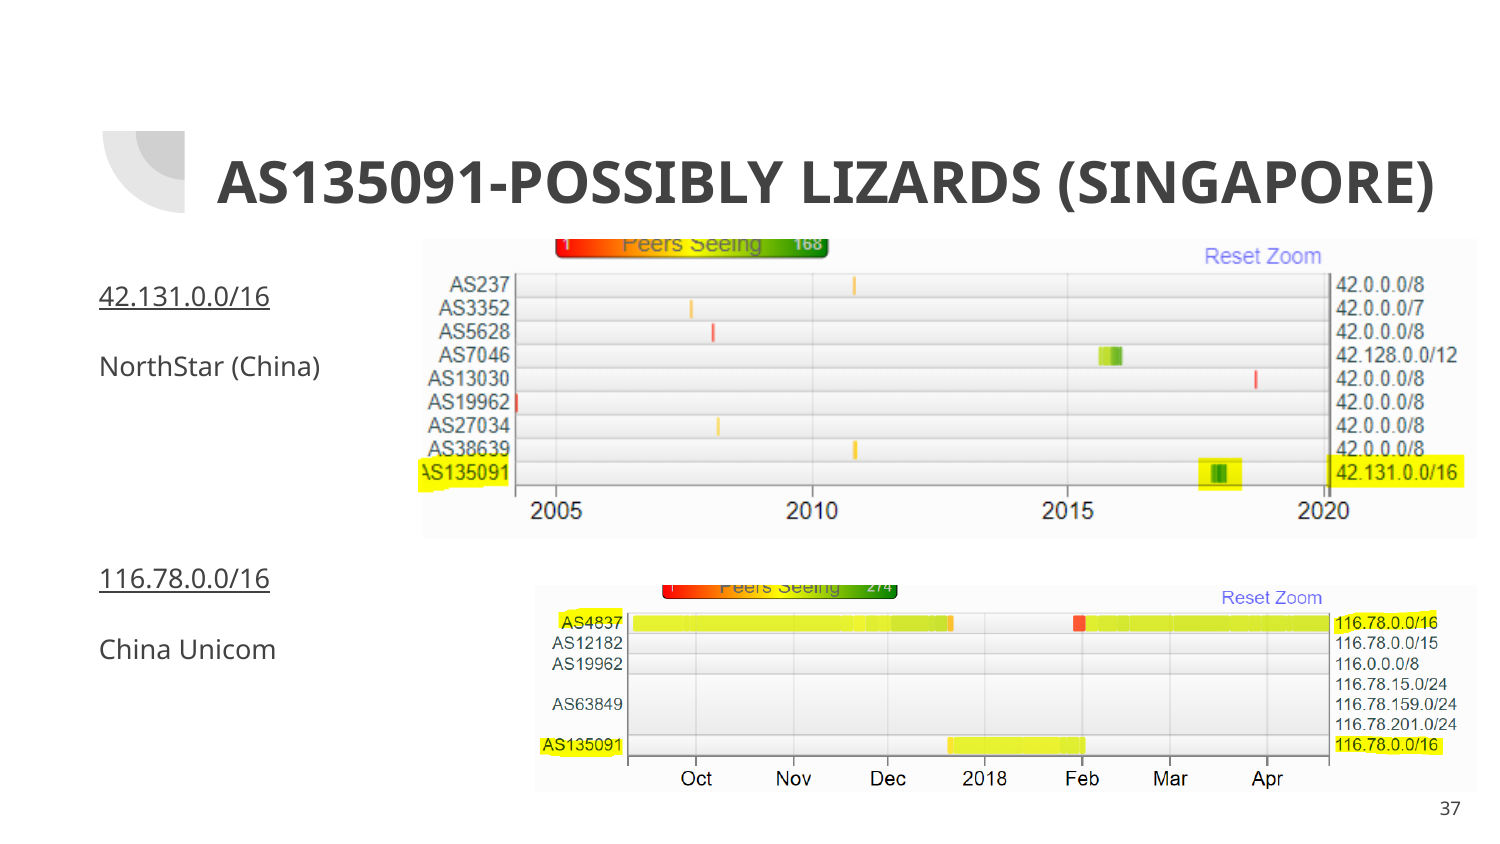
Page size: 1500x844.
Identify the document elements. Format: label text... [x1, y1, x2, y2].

list 42.131.0.0/16 NorthStar (China) 116.78.0.0/16 China Unicom [83, 259, 482, 792]
title AS135091-POSSIBLY LIZARDS (SINGAPORE) [202, 130, 1500, 225]
picture [535, 585, 1477, 793]
slide_number ‹#› [1386, 800, 1477, 842]
picture [418, 238, 1477, 538]
